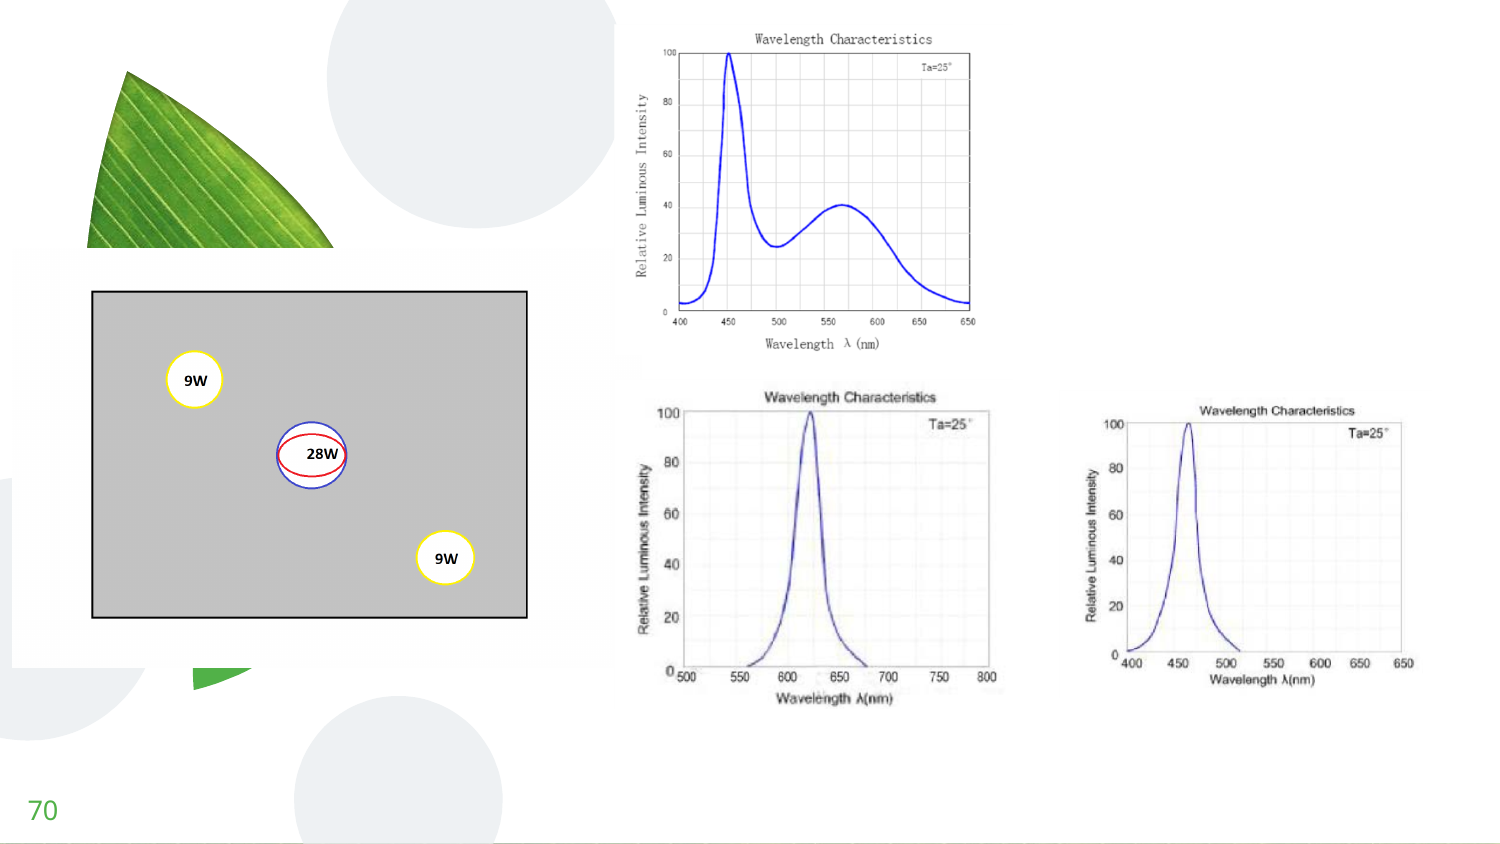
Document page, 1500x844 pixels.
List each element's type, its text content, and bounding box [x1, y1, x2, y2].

slide_number ‹#› [12, 779, 103, 844]
picture [12, 24, 1013, 709]
picture [1059, 390, 1433, 699]
